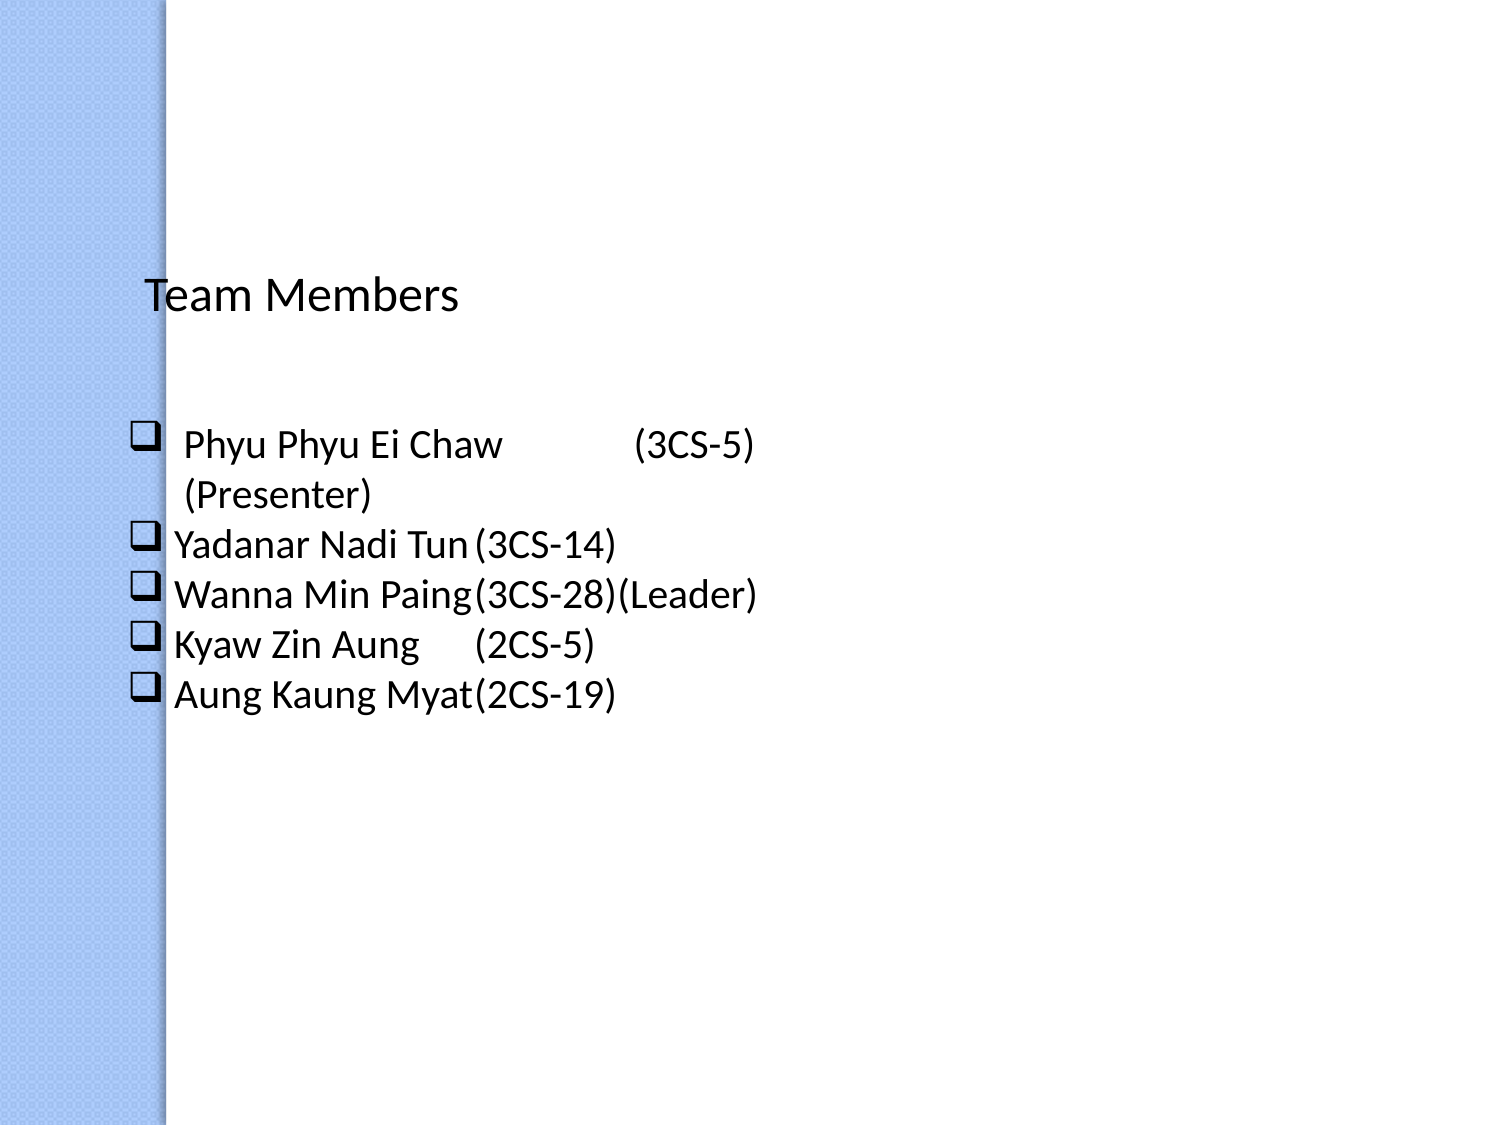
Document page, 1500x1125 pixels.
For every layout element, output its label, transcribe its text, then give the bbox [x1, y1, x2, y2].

text_box Team Members Phyu Phyu Ei Chaw (3CS-5)(Presenter) Yadanar Nadi Tun (3CS-14) Wanna Min Paing (3CS-28)(Leader) Kyaw Zin Aung (2CS-5) Aung Kaung Myat (2CS-19) [112, 254, 925, 905]
